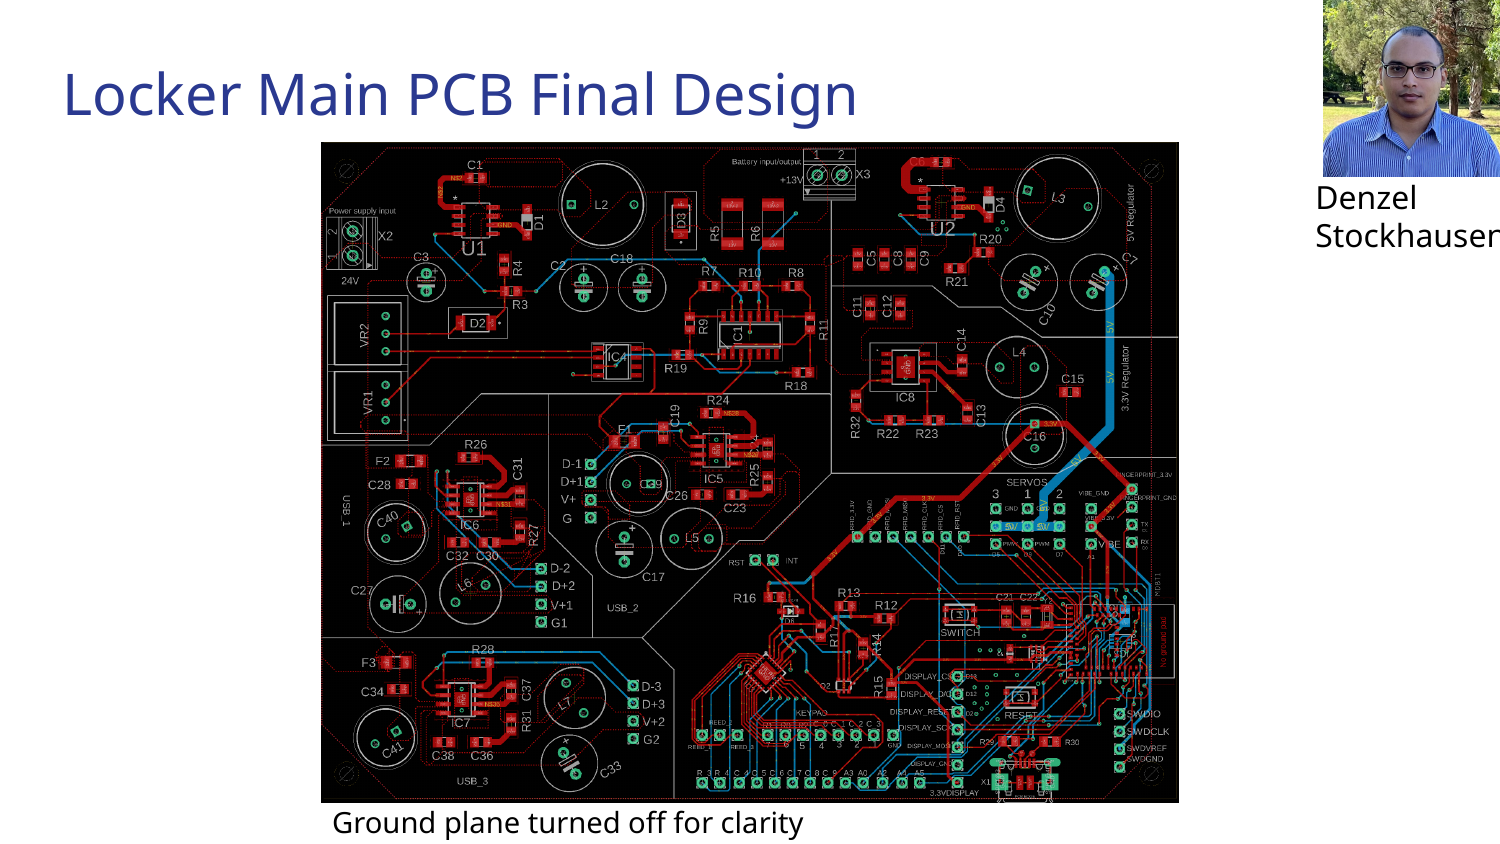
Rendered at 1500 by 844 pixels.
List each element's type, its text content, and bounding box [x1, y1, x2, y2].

text_box Denzel Stockhausen [1300, 162, 1500, 308]
title Locker Main PCB Final Design [47, 42, 904, 143]
picture [1323, 0, 1500, 177]
picture [321, 142, 1179, 803]
text_box Ground plane turned off for clarity [317, 789, 1272, 844]
